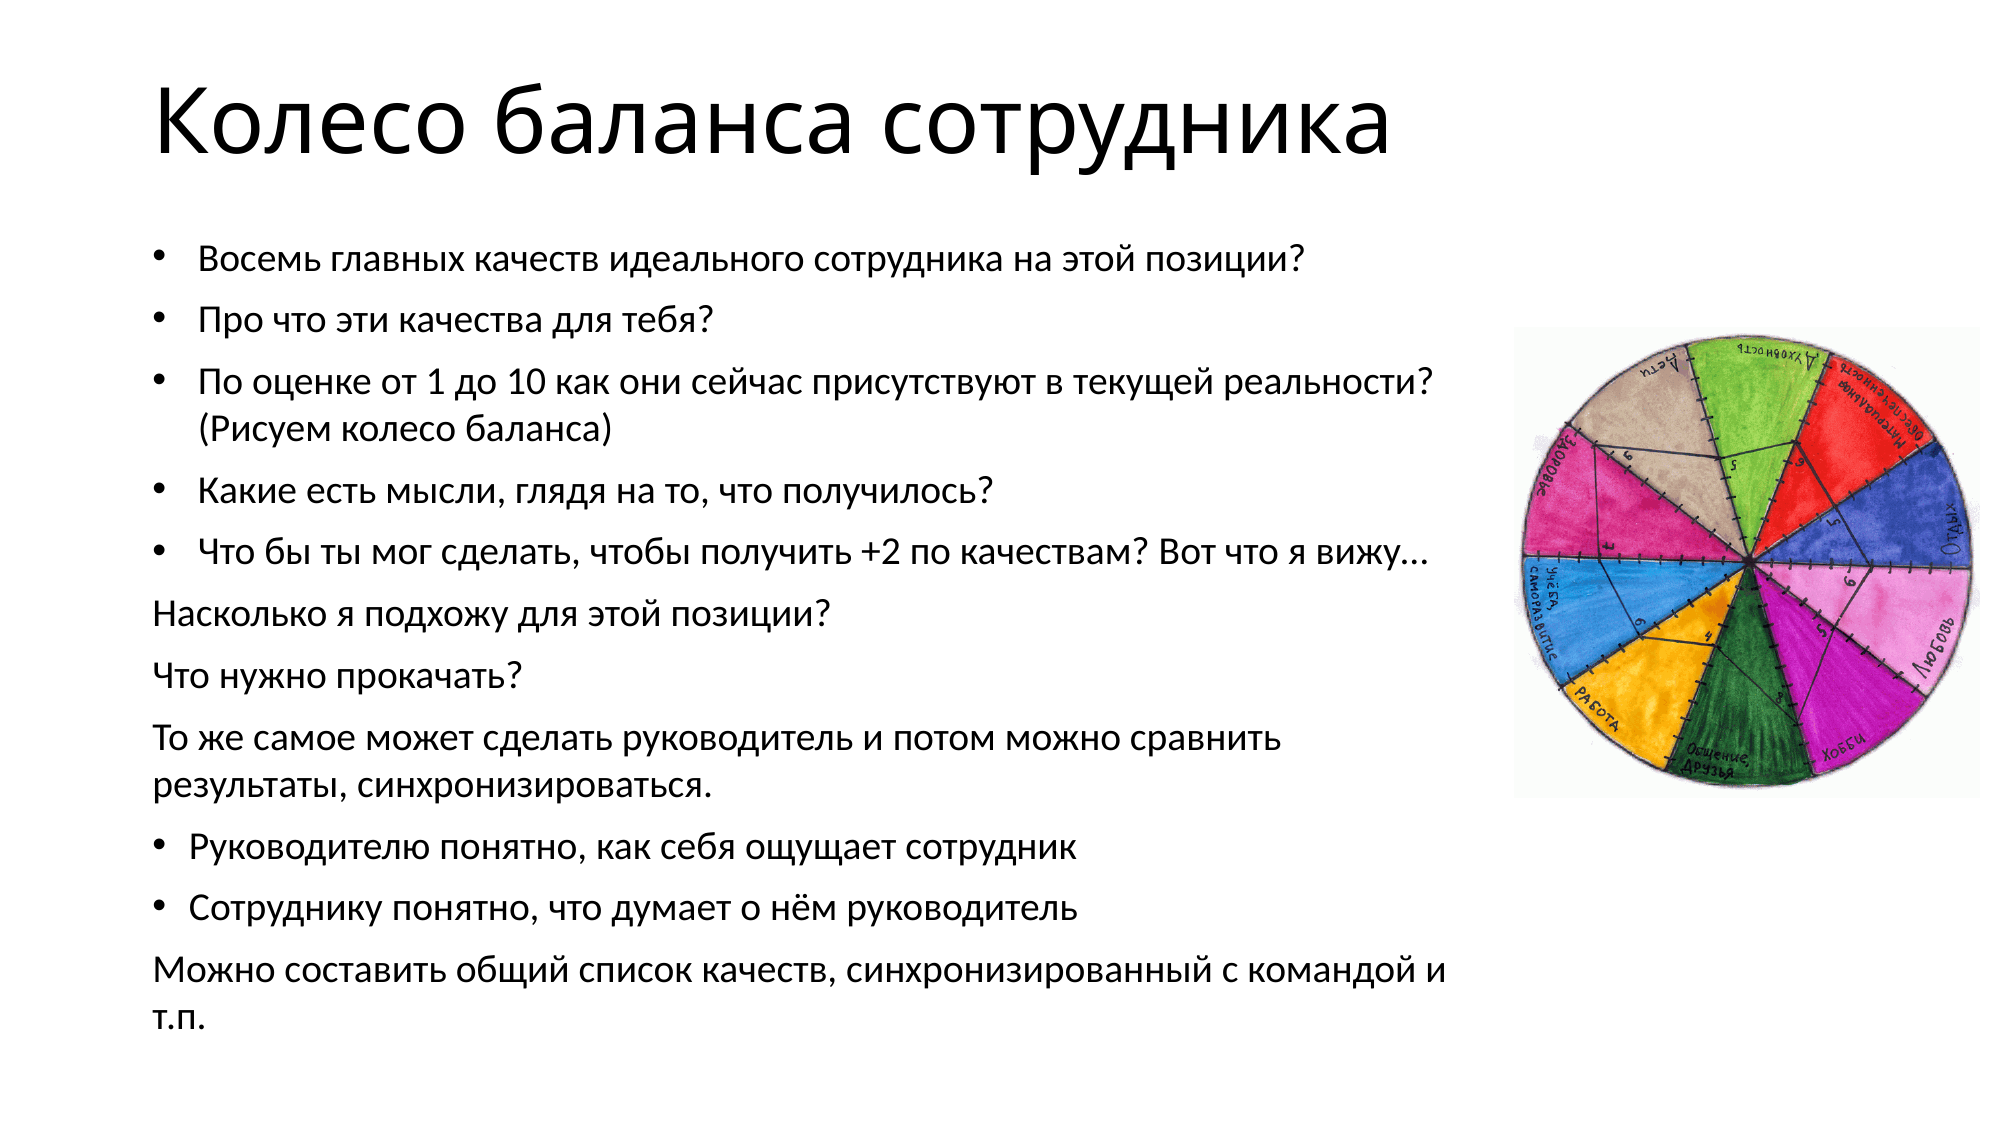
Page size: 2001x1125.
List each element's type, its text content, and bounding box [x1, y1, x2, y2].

list Восемь главных качеств идеального сотрудника на этой позиции? Про что эти качества для тебя? По оценке от 1 до 10 как они сейчас присутствуют в текущей реальности? (Рисуем колесо баланса) Какие есть мысли, глядя на то, что получилось? Что бы ты мог сделать, чтобы получить +2 по качествам? Вот что я вижу… Насколько я подхожу для этой позиции? Что нужно прокачать? То же самое может сделать руководитель и потом можно сравнить результаты, синхронизироваться. Руководителю понятно, как себя ощущает сотрудник Сотруднику понятно, что думает о нём руководитель Можно составить общий список качеств, синхронизированный с командой и т.п. [137, 223, 1483, 1066]
title Колесо баланса сотрудника [137, 59, 1863, 278]
picture [1514, 327, 1980, 798]
